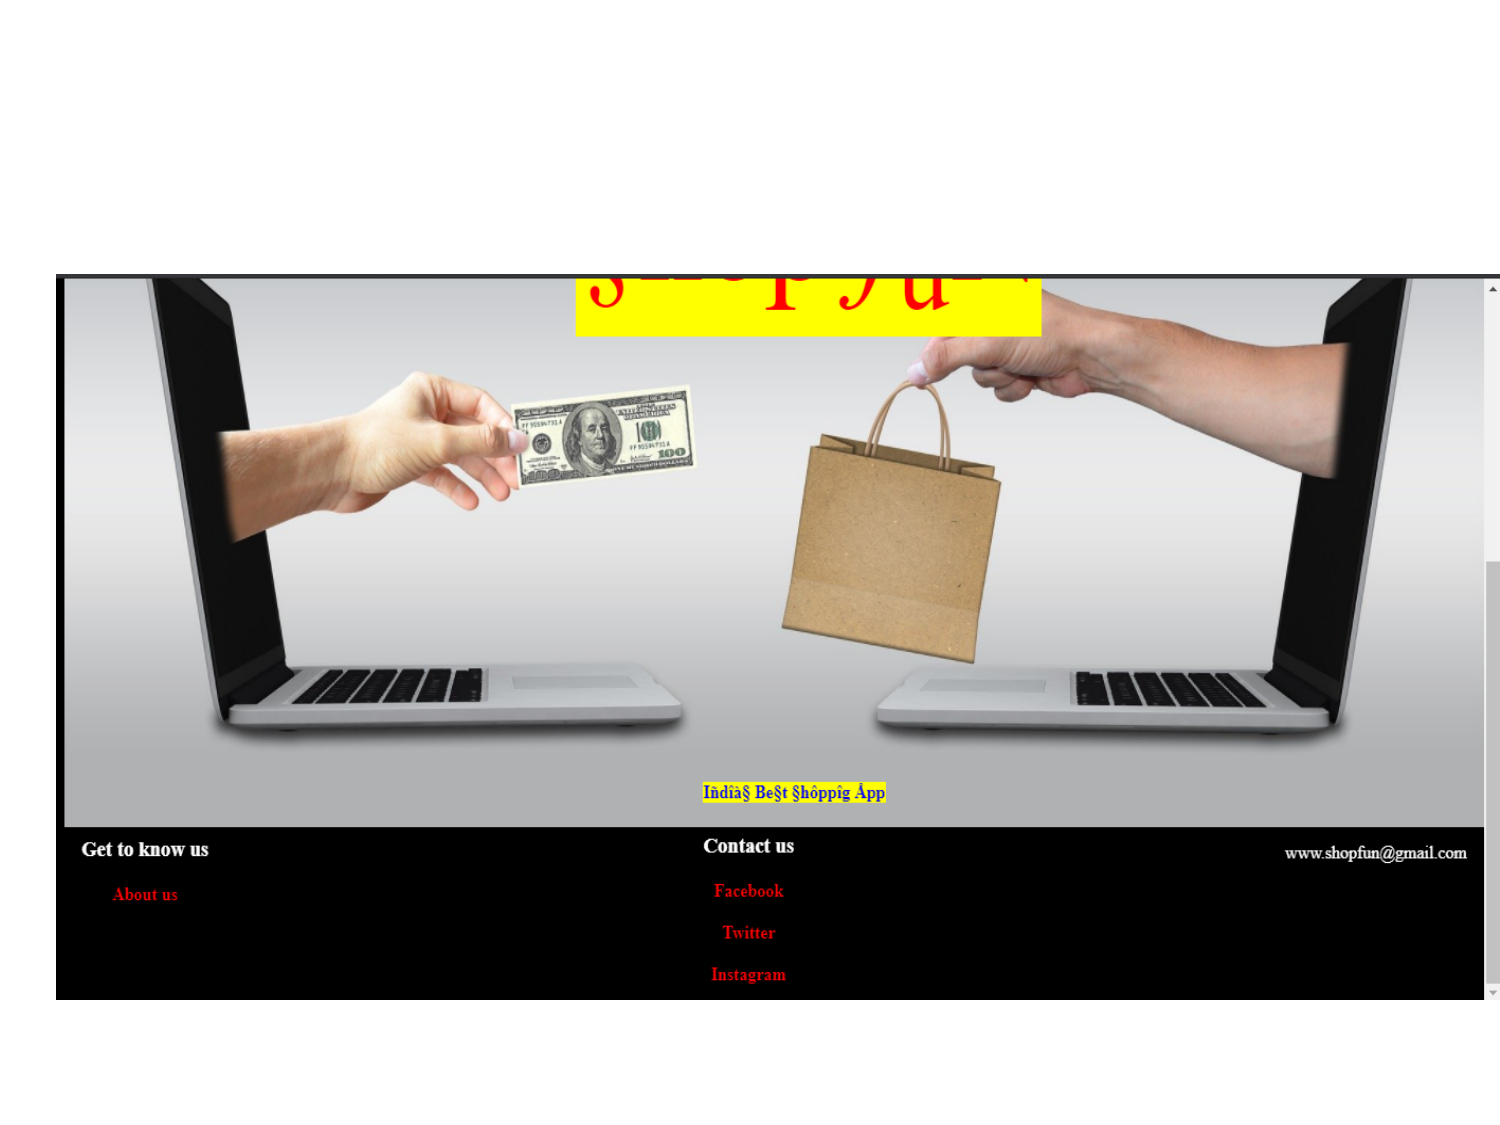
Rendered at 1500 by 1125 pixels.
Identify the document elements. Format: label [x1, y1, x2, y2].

picture [56, 274, 1500, 1001]
